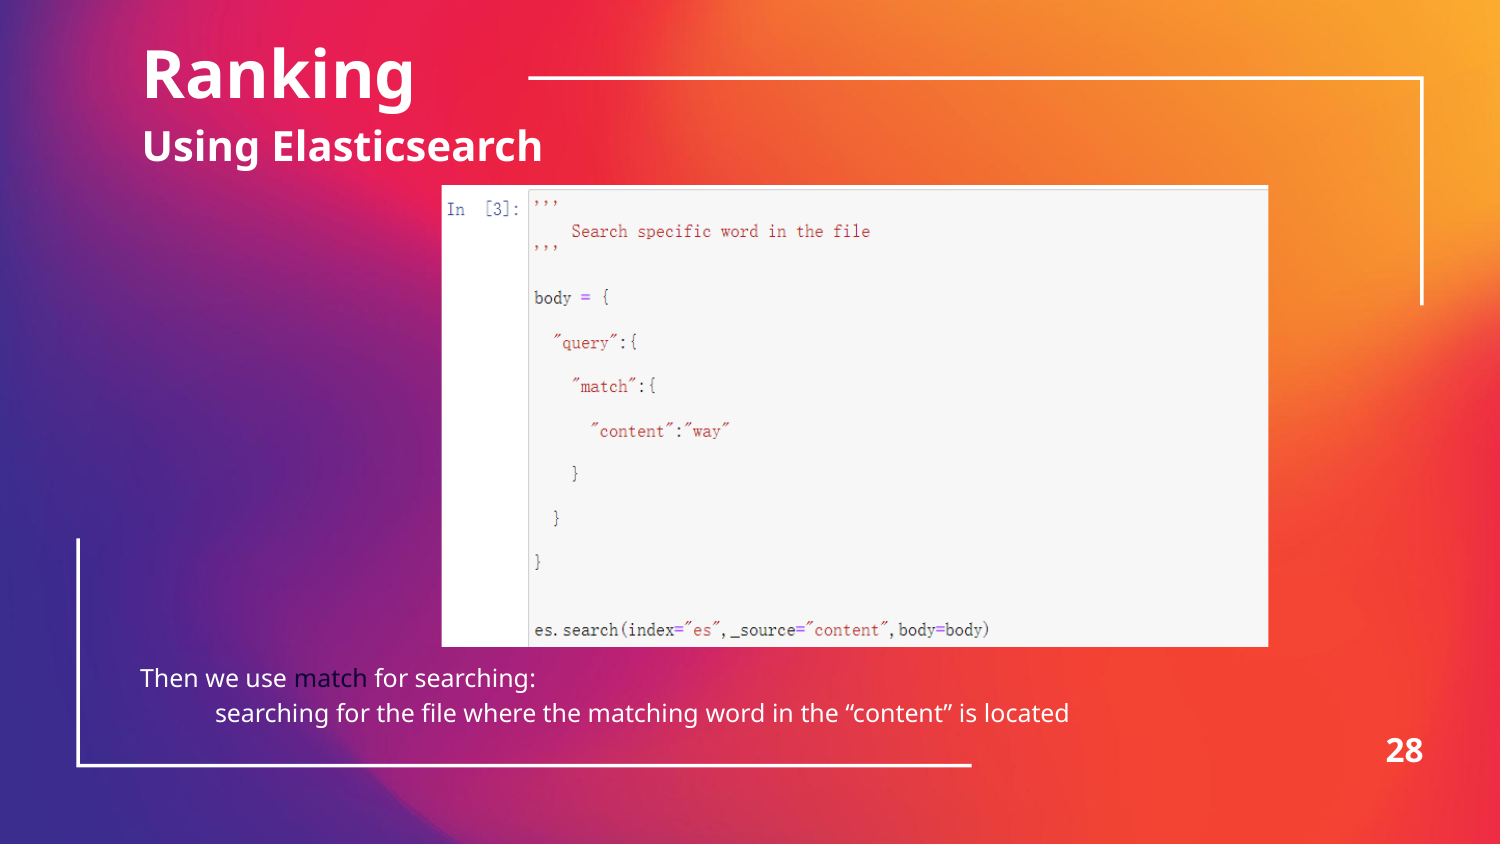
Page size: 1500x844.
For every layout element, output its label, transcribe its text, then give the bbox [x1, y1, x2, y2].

slide_number 28 [1347, 696, 1424, 775]
list Then we use match for searching: searching for the file where the matching word in the “content” is located [140, 658, 1360, 767]
picture [0, 0, 1500, 844]
text_box Using Elasticsearch [141, 111, 1337, 171]
title Ranking [141, 40, 720, 101]
